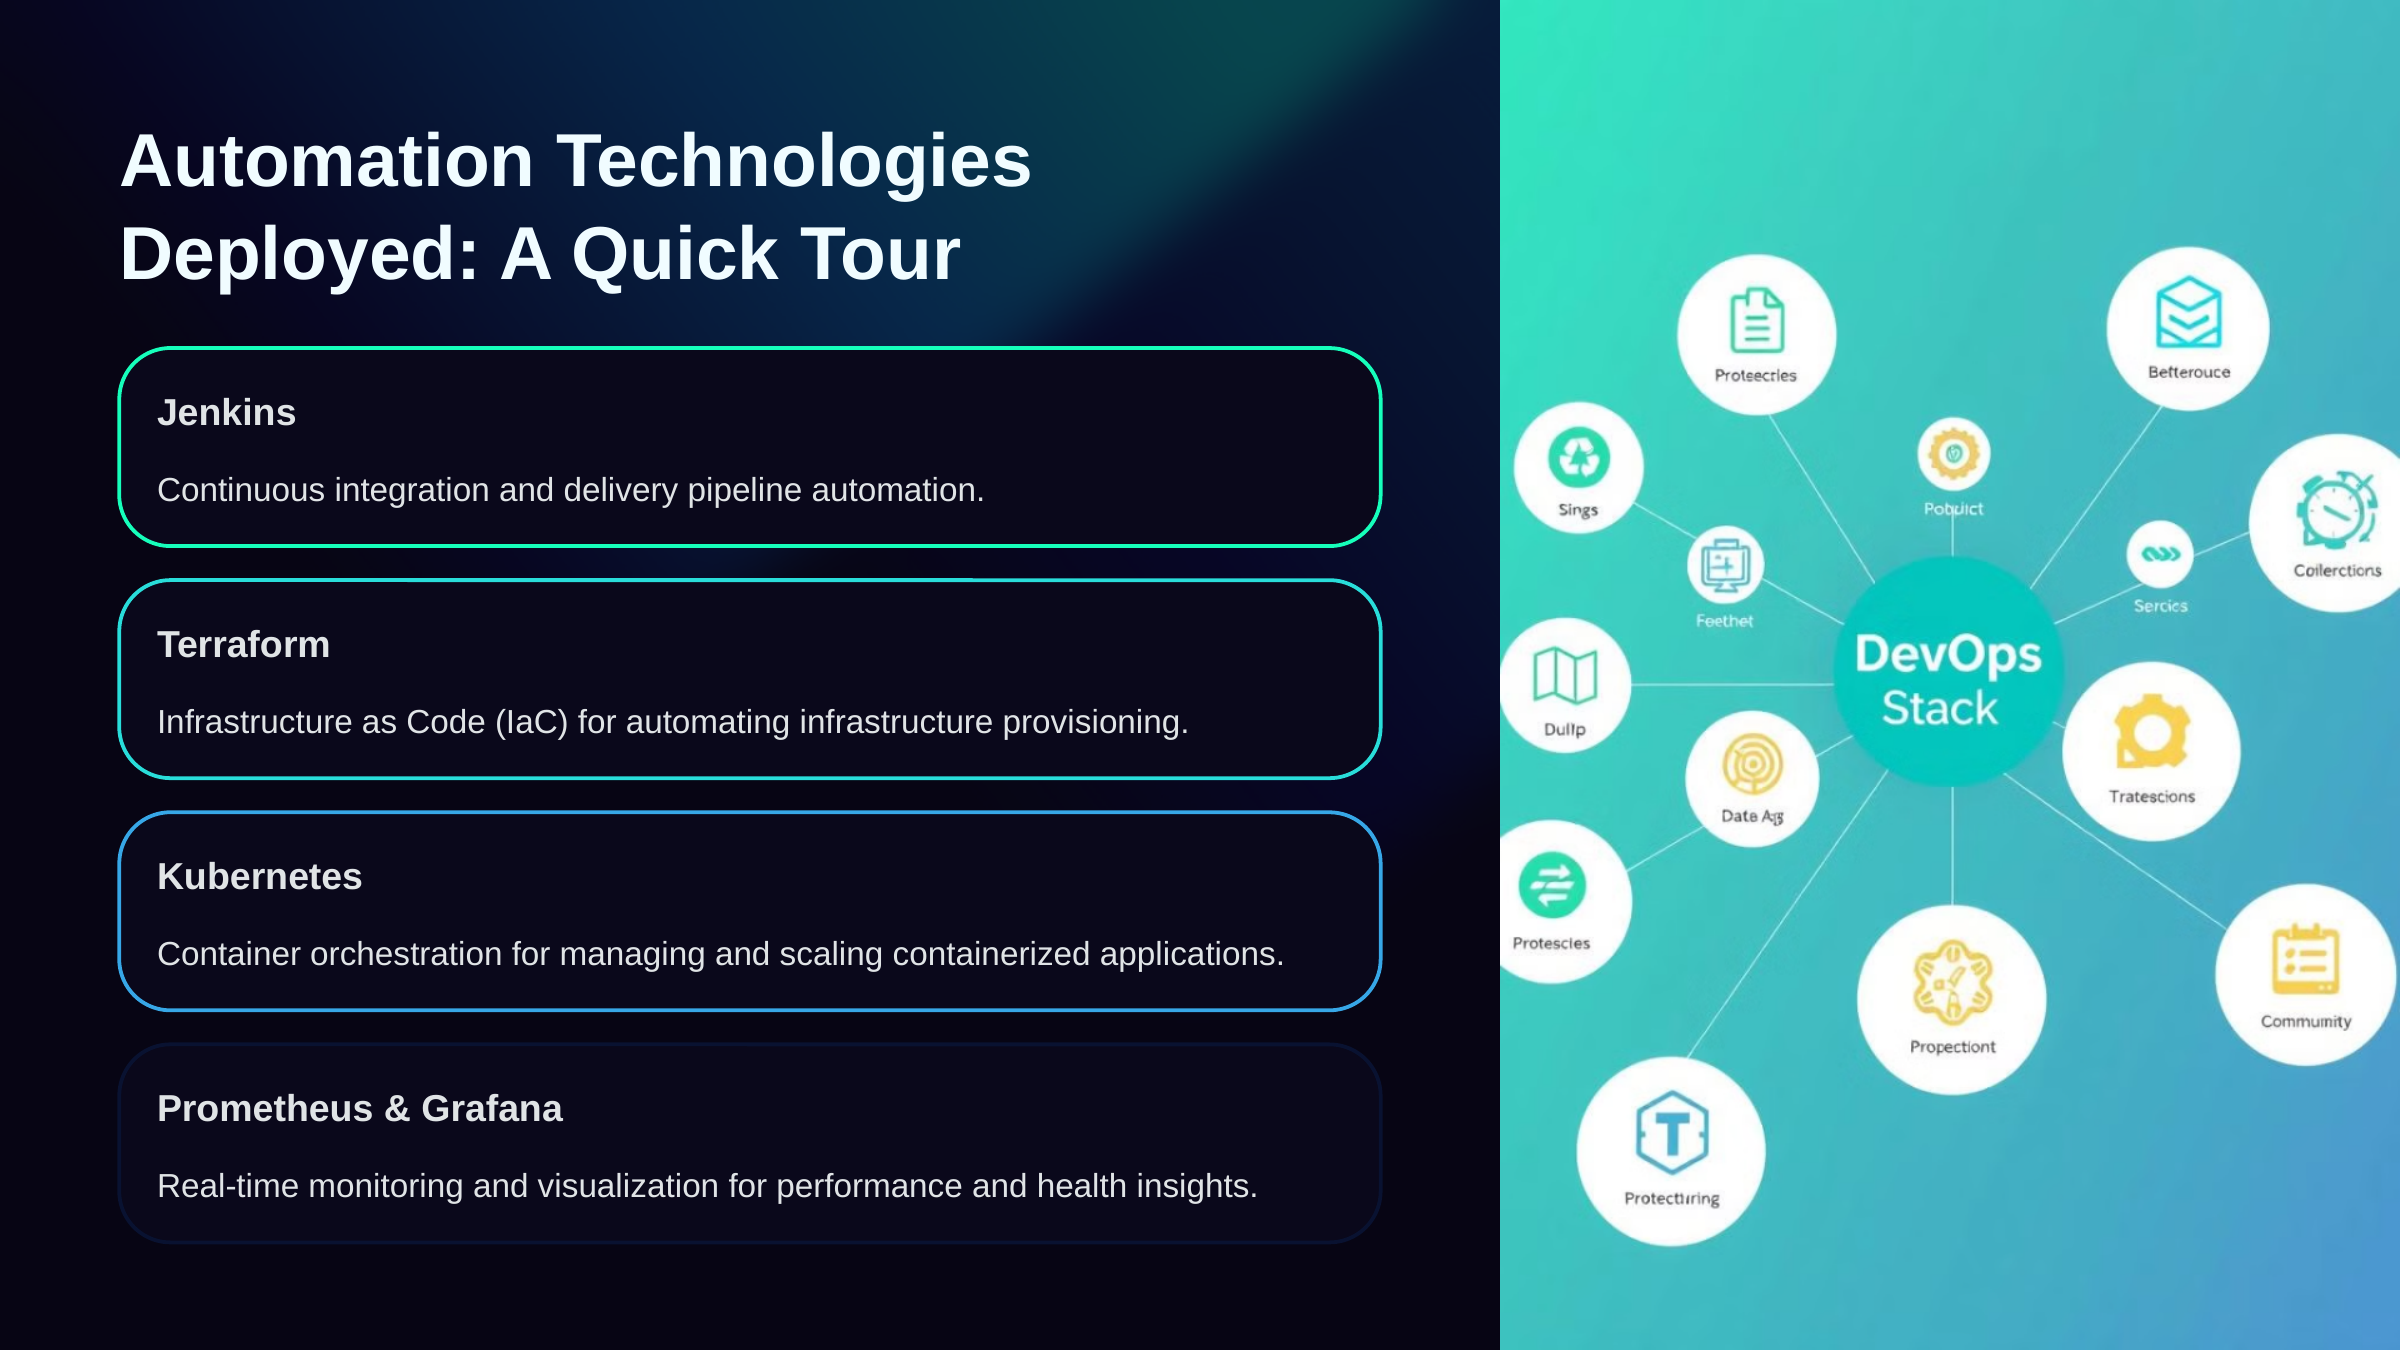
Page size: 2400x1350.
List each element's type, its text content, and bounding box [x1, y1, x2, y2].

text_box [119, 348, 1381, 547]
text_box Jenkins [157, 385, 536, 434]
text_box Kubernetes [157, 850, 536, 898]
text_box Real-time monitoring and visualization for performance and health insights. [157, 1149, 1343, 1205]
picture [1499, 0, 2400, 1350]
text_box Prometheus & Grafana [157, 1082, 561, 1130]
text_box Infrastructure as Code (IaC) for automating infrastructure provisioning. [157, 685, 1343, 741]
text_box Container orchestration for managing and scaling containerized applications. [157, 917, 1343, 973]
text_box [119, 812, 1381, 1011]
text_box Automation Technologies Deployed: A Quick Tour [119, 107, 1381, 297]
text_box Continuous integration and delivery pipeline automation. [157, 453, 1343, 509]
text_box Terraform [157, 617, 536, 666]
text_box [119, 580, 1381, 779]
text_box [119, 1044, 1381, 1243]
